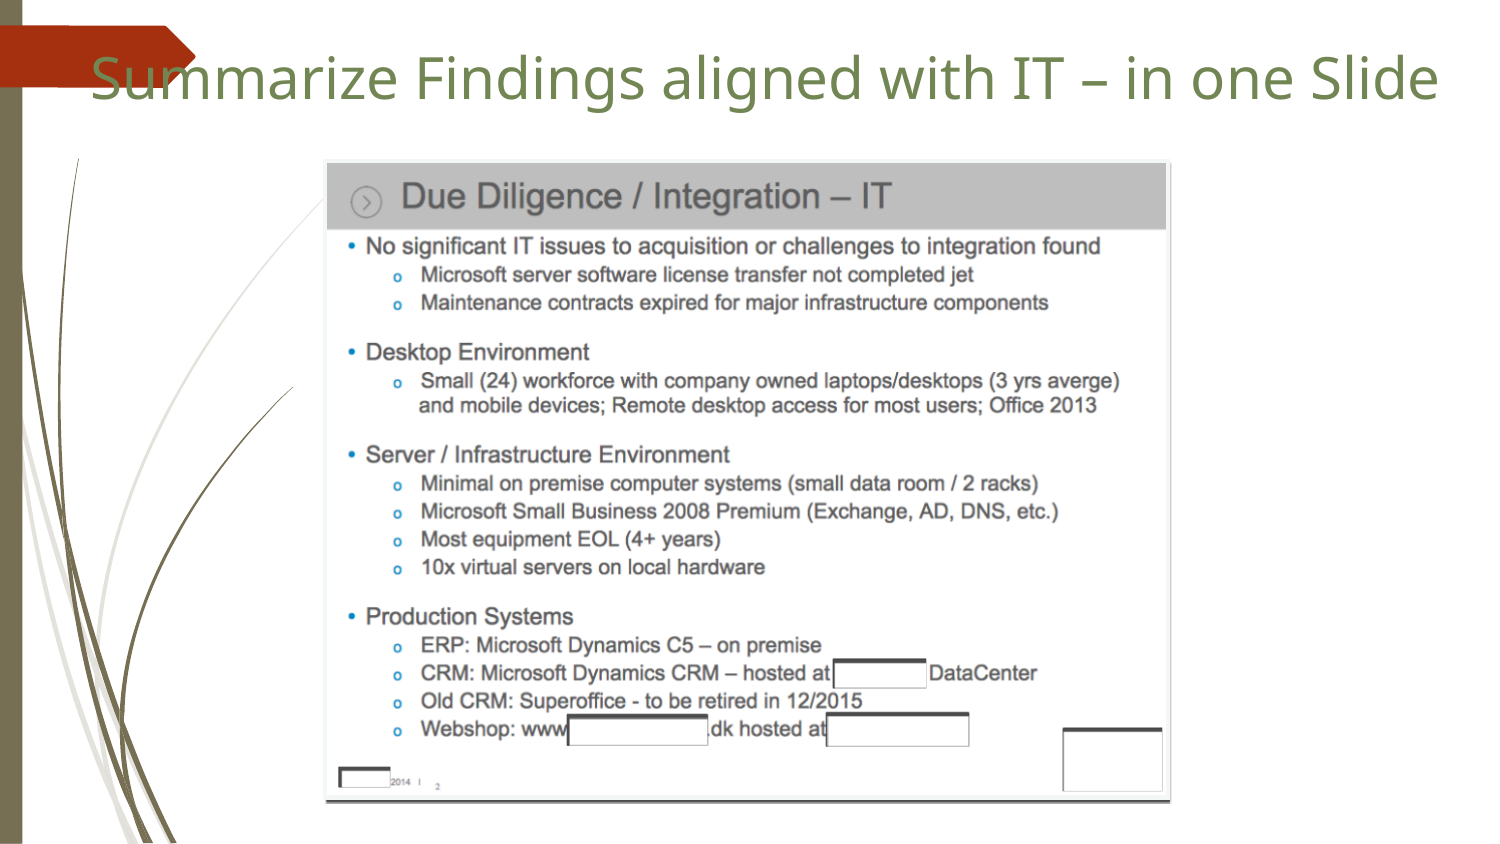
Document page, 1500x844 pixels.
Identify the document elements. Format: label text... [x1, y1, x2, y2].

picture [327, 162, 1166, 796]
text_box Summarize Findings aligned with IT – in one Slide [37, 33, 1456, 175]
